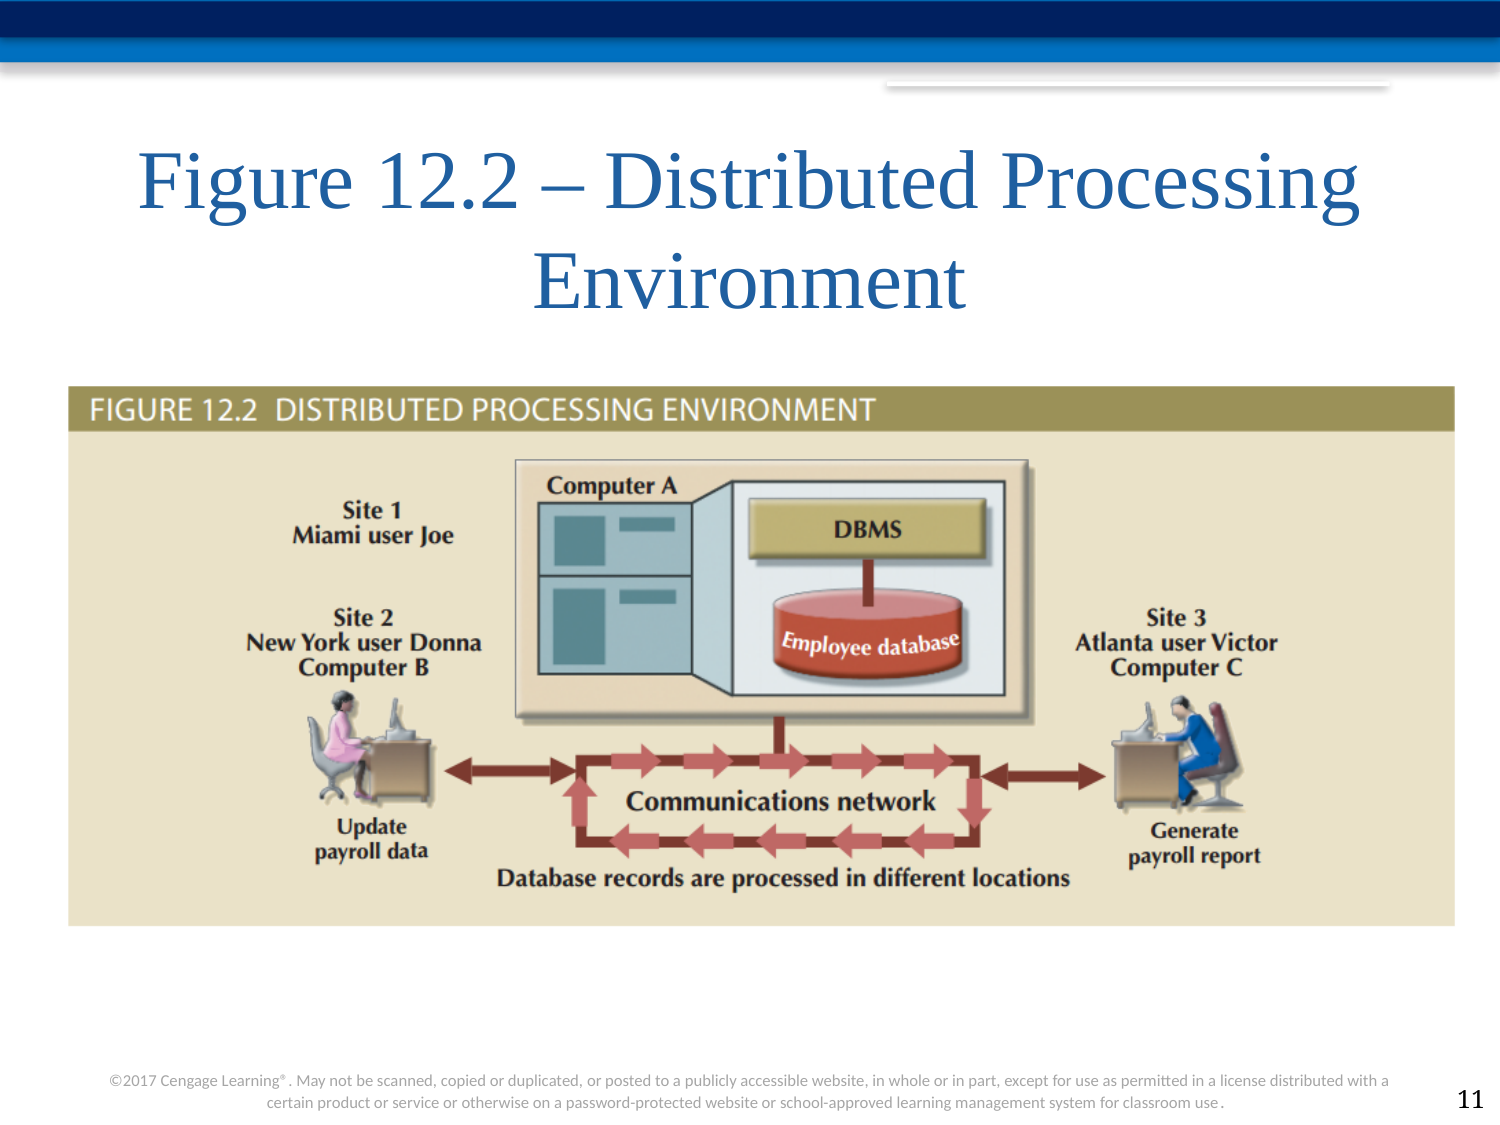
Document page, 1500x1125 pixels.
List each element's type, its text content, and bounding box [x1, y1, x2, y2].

slide_number 11 [1425, 1074, 1500, 1125]
picture [62, 374, 1466, 940]
title Figure 12.2 – Distributed Processing Environment [75, 137, 1425, 313]
